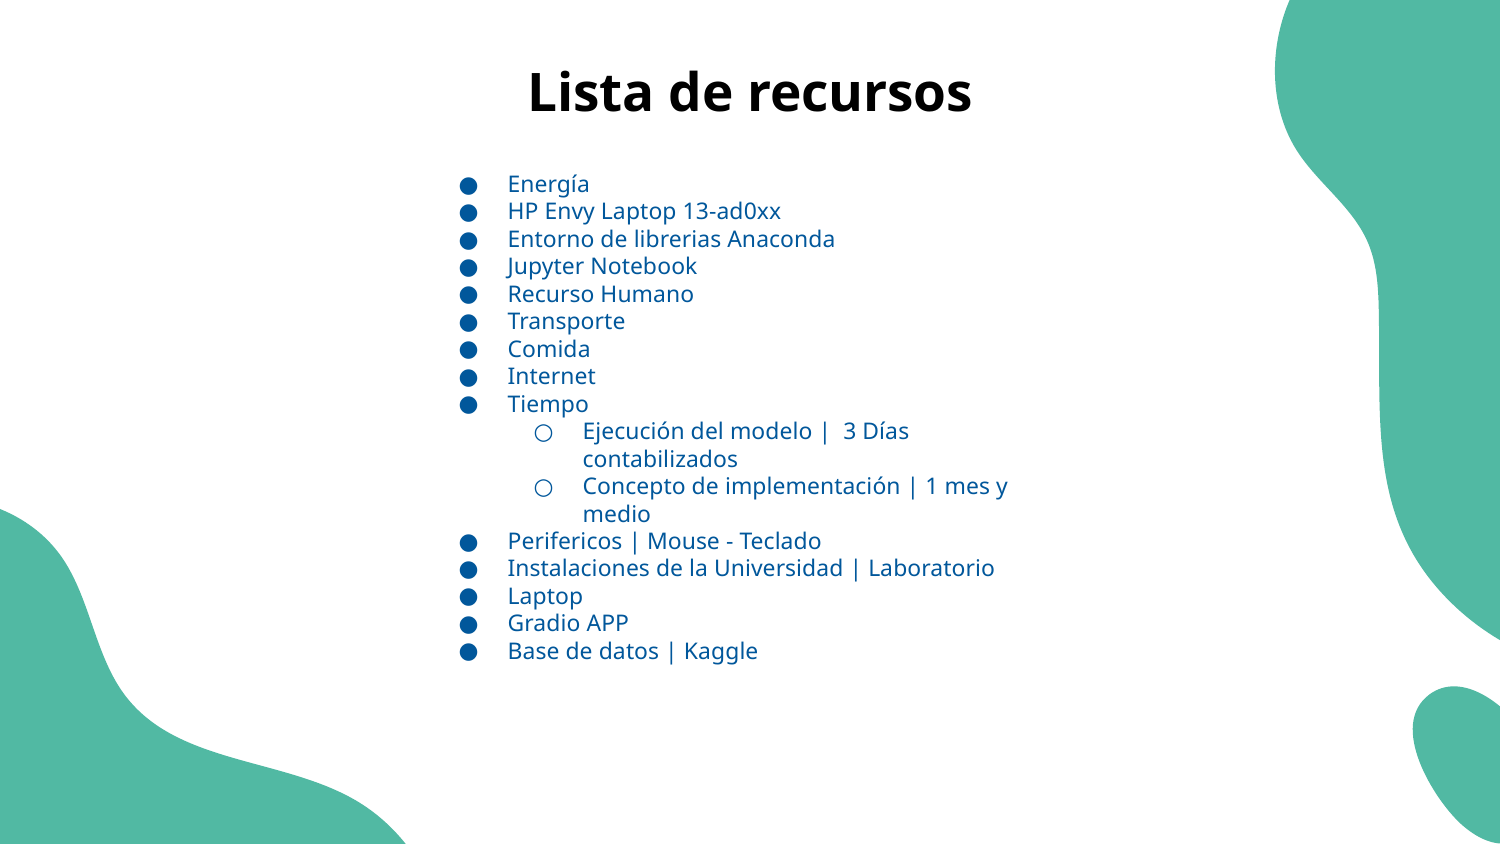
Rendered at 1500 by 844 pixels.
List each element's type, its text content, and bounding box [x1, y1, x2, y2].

text_box Energía HP Envy Laptop 13-ad0xx Entorno de librerias Anaconda Jupyter Notebook Recurso Humano Transporte Comida Internet Tiempo Ejecución del modelo | 3 Días contabilizados Concepto de implementación | 1 mes y medio Perifericos | Mouse - Teclado Instalaciones de la Universidad | Laboratorio Laptop Gradio APP Base de datos | Kaggle [417, 154, 1083, 679]
title Lista de recursos [199, 43, 1301, 138]
